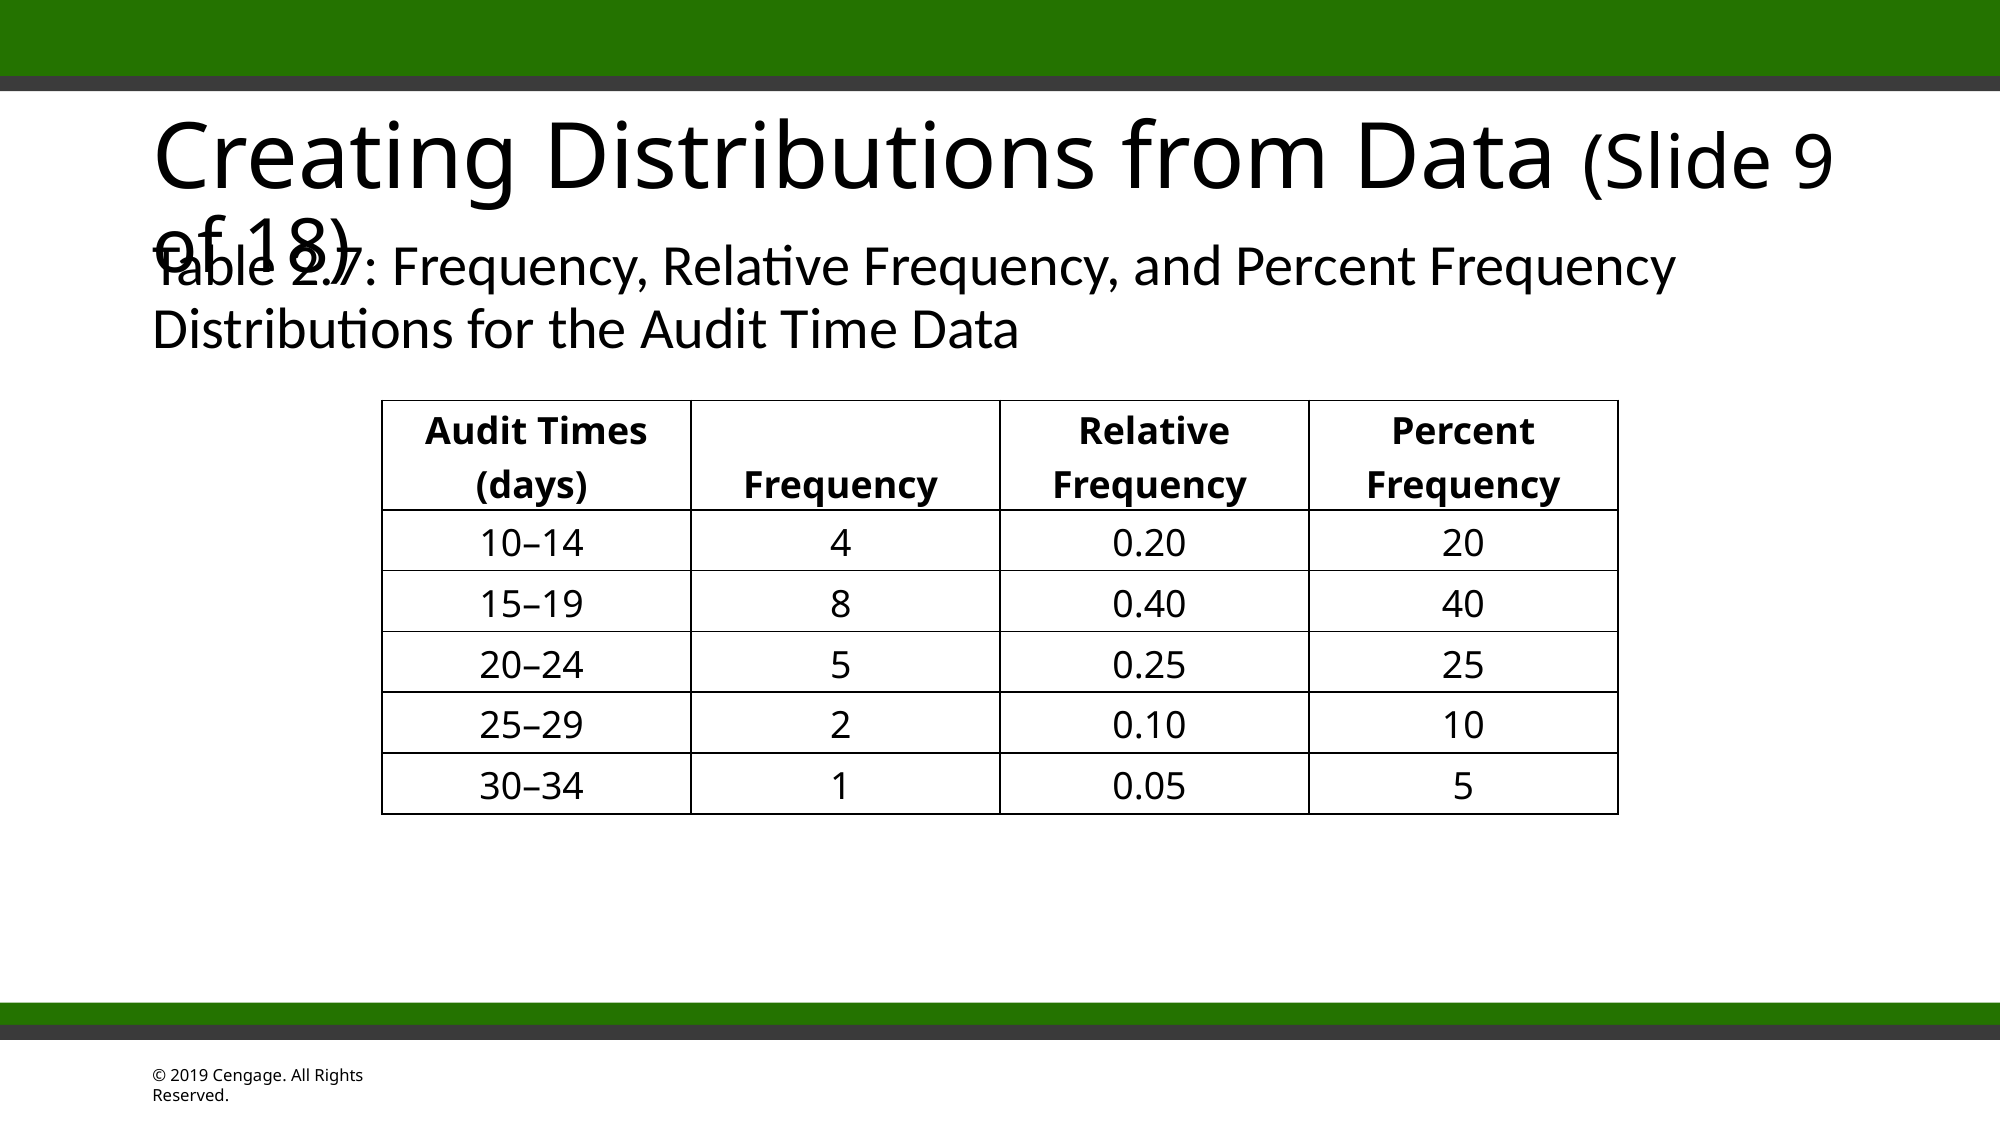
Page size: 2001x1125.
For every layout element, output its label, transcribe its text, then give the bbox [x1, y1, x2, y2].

table_cell 10–14 [383, 511, 690, 570]
table_header Percent Frequency [1310, 401, 1617, 509]
table_cell 8 [692, 571, 999, 631]
table_header Frequency [692, 401, 999, 509]
table_cell 0.25 [1001, 632, 1308, 691]
table_cell 25 [1310, 632, 1617, 691]
table_cell 0.10 [1001, 693, 1308, 752]
table_cell 0.05 [1001, 754, 1308, 813]
table_cell 10 [1310, 693, 1617, 752]
table_cell 25–29 [383, 693, 690, 752]
table_cell 15–19 [383, 571, 690, 631]
table_cell 30–34 [383, 754, 690, 813]
table_cell 0.40 [1001, 571, 1308, 631]
table_cell 40 [1310, 571, 1617, 631]
table_cell 0.20 [1001, 511, 1308, 570]
table_header Audit Times (days) [383, 401, 690, 509]
list Table 2.7: Frequency, Relative Frequency, and Percent Frequency Distributions for the Audit Time Data [137, 227, 1863, 463]
table_cell 4 [692, 511, 999, 570]
table_cell 20 [1310, 511, 1617, 570]
table_cell 5 [692, 632, 999, 691]
table_cell 1 [692, 754, 999, 813]
table_cell 20–24 [383, 632, 690, 691]
table_cell 2 [692, 693, 999, 752]
table_header Relative Frequency [1001, 401, 1308, 509]
table_cell 5 [1310, 754, 1617, 813]
title Creating Distributions from Data (Slide 9 of 18) [137, 101, 1863, 227]
